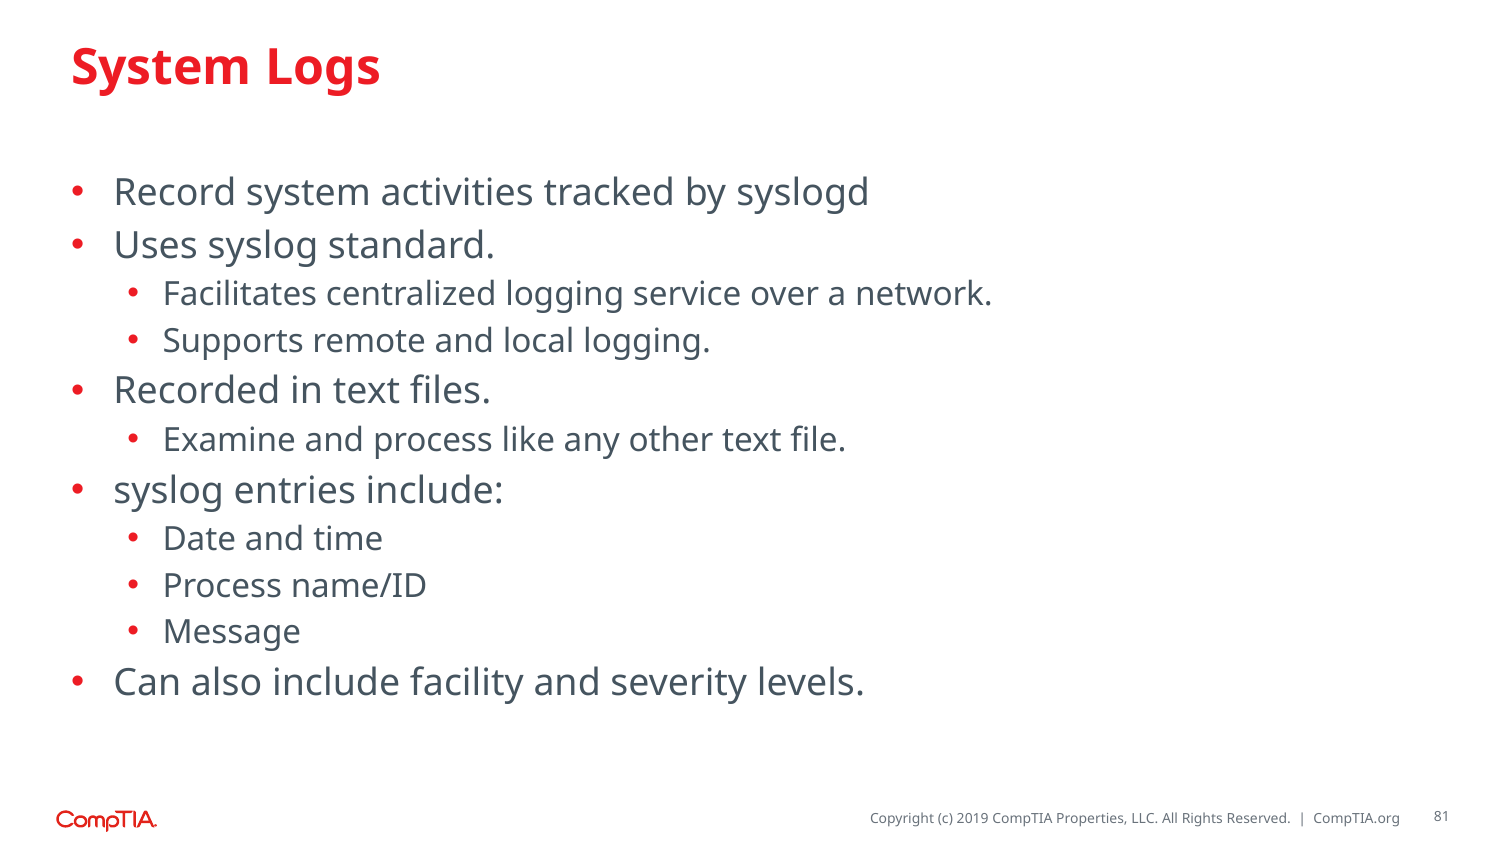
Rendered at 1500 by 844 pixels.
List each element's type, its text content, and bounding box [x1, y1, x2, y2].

list Record system activities tracked by syslogd Uses syslog standard. Facilitates centralized logging service over a network. Supports remote and local logging. Recorded in text files. Examine and process like any other text file. syslog entries include: Date and time Process name/ID Message Can also include facility and severity levels. [56, 160, 1444, 746]
slide_number 81 [1407, 800, 1450, 835]
title System Logs [56, 12, 1444, 117]
